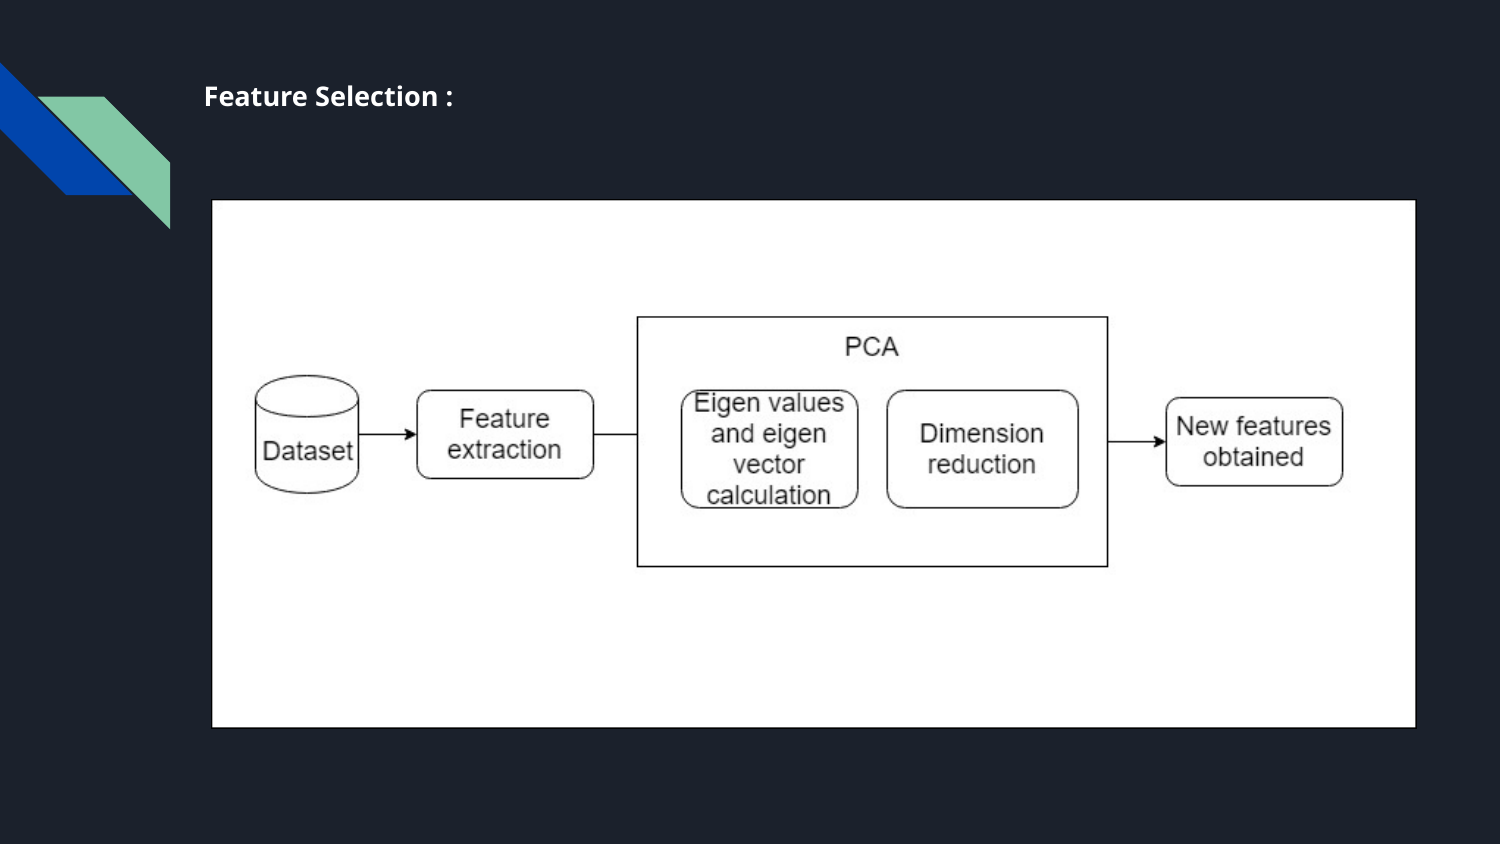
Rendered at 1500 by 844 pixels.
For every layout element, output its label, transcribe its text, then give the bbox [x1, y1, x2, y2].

picture [211, 198, 1417, 730]
text_box Feature Selection : [188, 59, 1368, 735]
